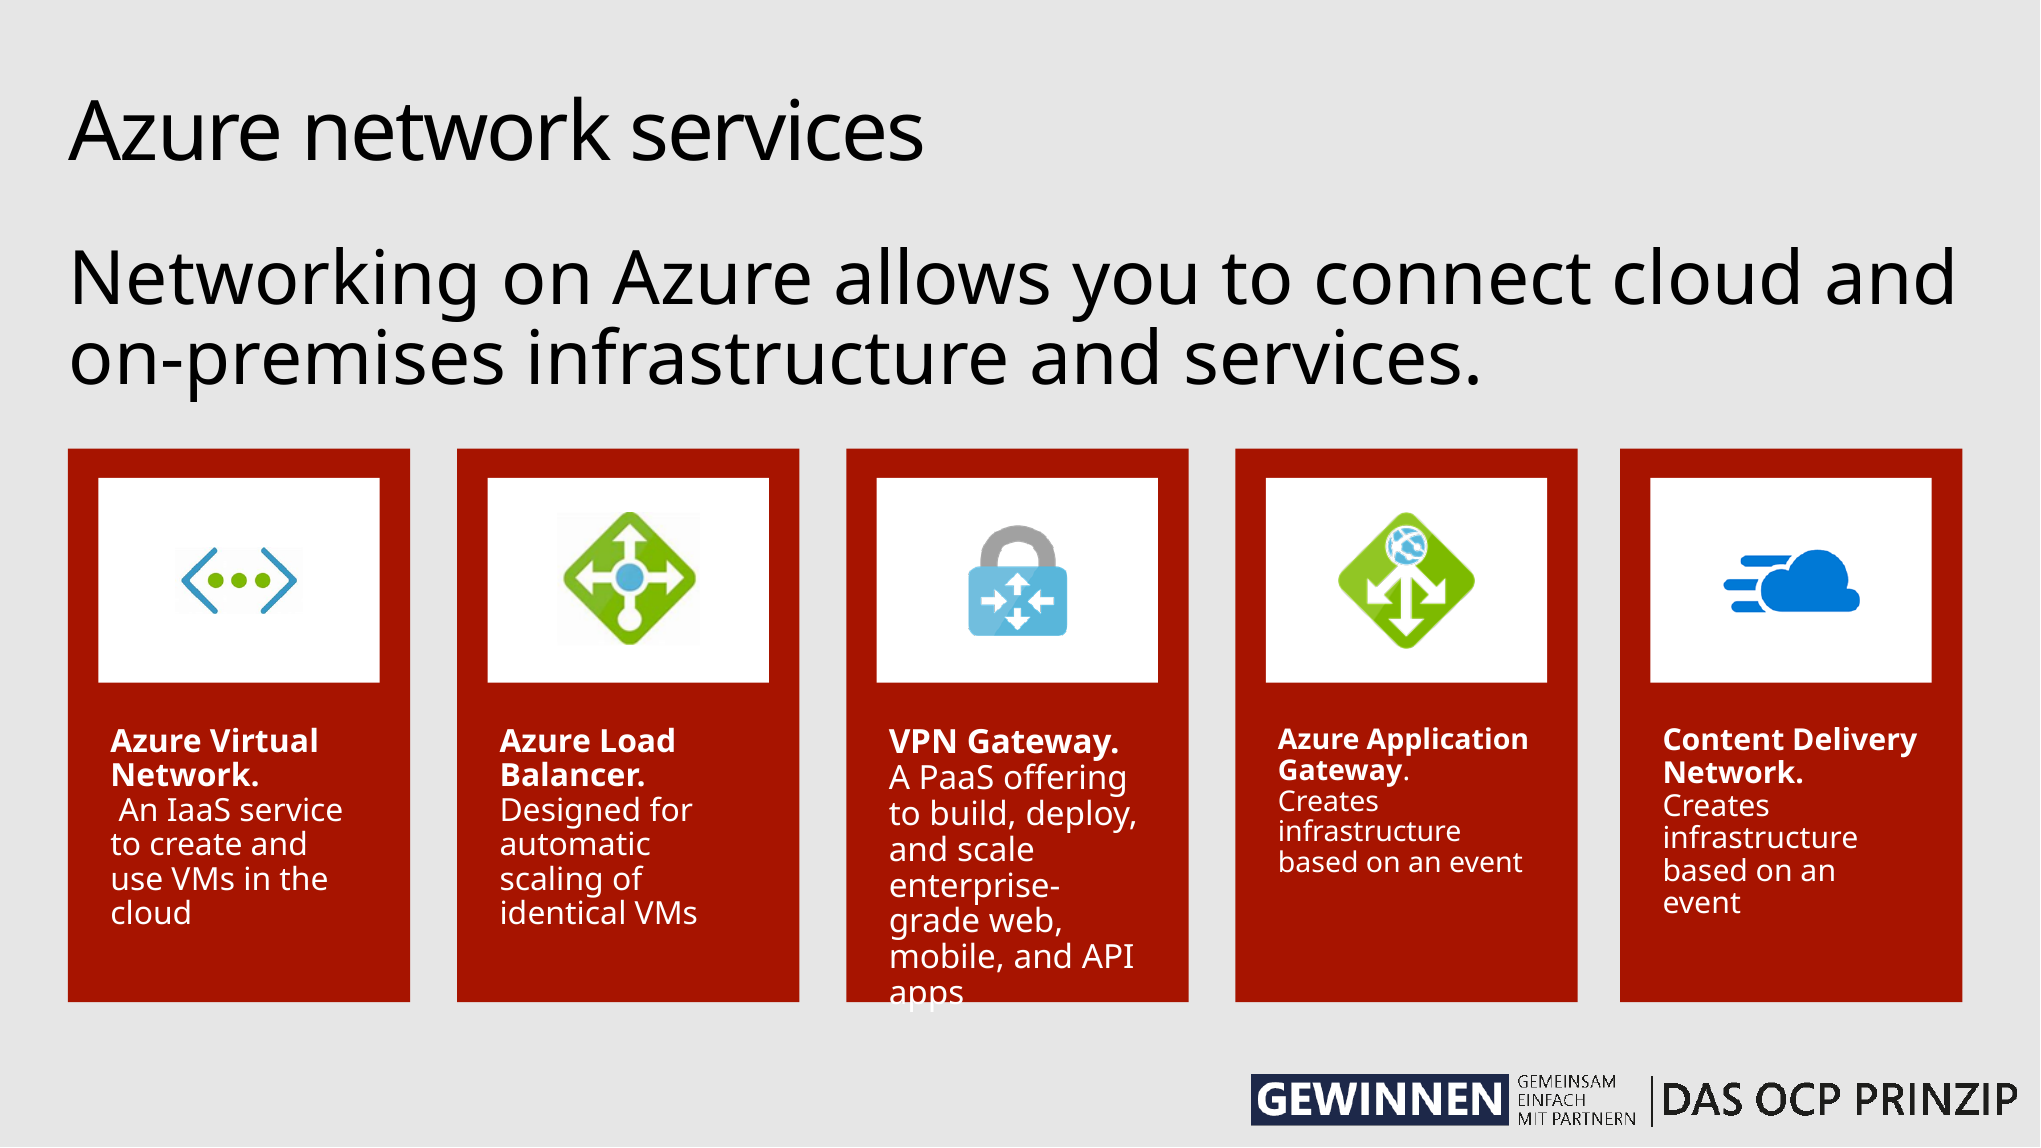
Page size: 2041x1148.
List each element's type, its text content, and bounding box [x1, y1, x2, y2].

text_box [845, 448, 1189, 1003]
text_box [487, 477, 770, 683]
picture [1722, 511, 1860, 649]
text_box Azure Load Balancer. Designed for automatic scaling of identical VMs [484, 717, 774, 941]
picture [175, 546, 303, 614]
picture [1338, 511, 1475, 649]
text_box Content Delivery Network. Creates infrastructure based on an event [1647, 717, 1937, 941]
text_box Azure Virtual Network. An IaaS service to create and use VMs in the cloud [95, 717, 385, 941]
text_box [1265, 477, 1548, 683]
text_box [1235, 448, 1579, 1003]
text_box [1650, 477, 1933, 683]
text_box [876, 477, 1159, 683]
text_box VPN Gateway. A PaaS offering to build, deploy, and scale enterprise-grade web, mobile, and API apps [873, 717, 1163, 941]
picture [962, 524, 1073, 636]
picture [556, 511, 700, 649]
text_box [456, 448, 800, 1003]
text_box [97, 477, 380, 683]
title Azure network services [45, 73, 1996, 224]
text_box [1619, 448, 1963, 1003]
text_box Azure Application Gateway. Creates infrastructure based on an event [1262, 717, 1552, 941]
text_box [54, 1048, 1634, 1148]
picture [1634, 1066, 2041, 1134]
list Networking on Azure allows you to connect cloud and on-premises infrastructure and services. [45, 224, 1996, 419]
text_box [67, 448, 411, 1003]
